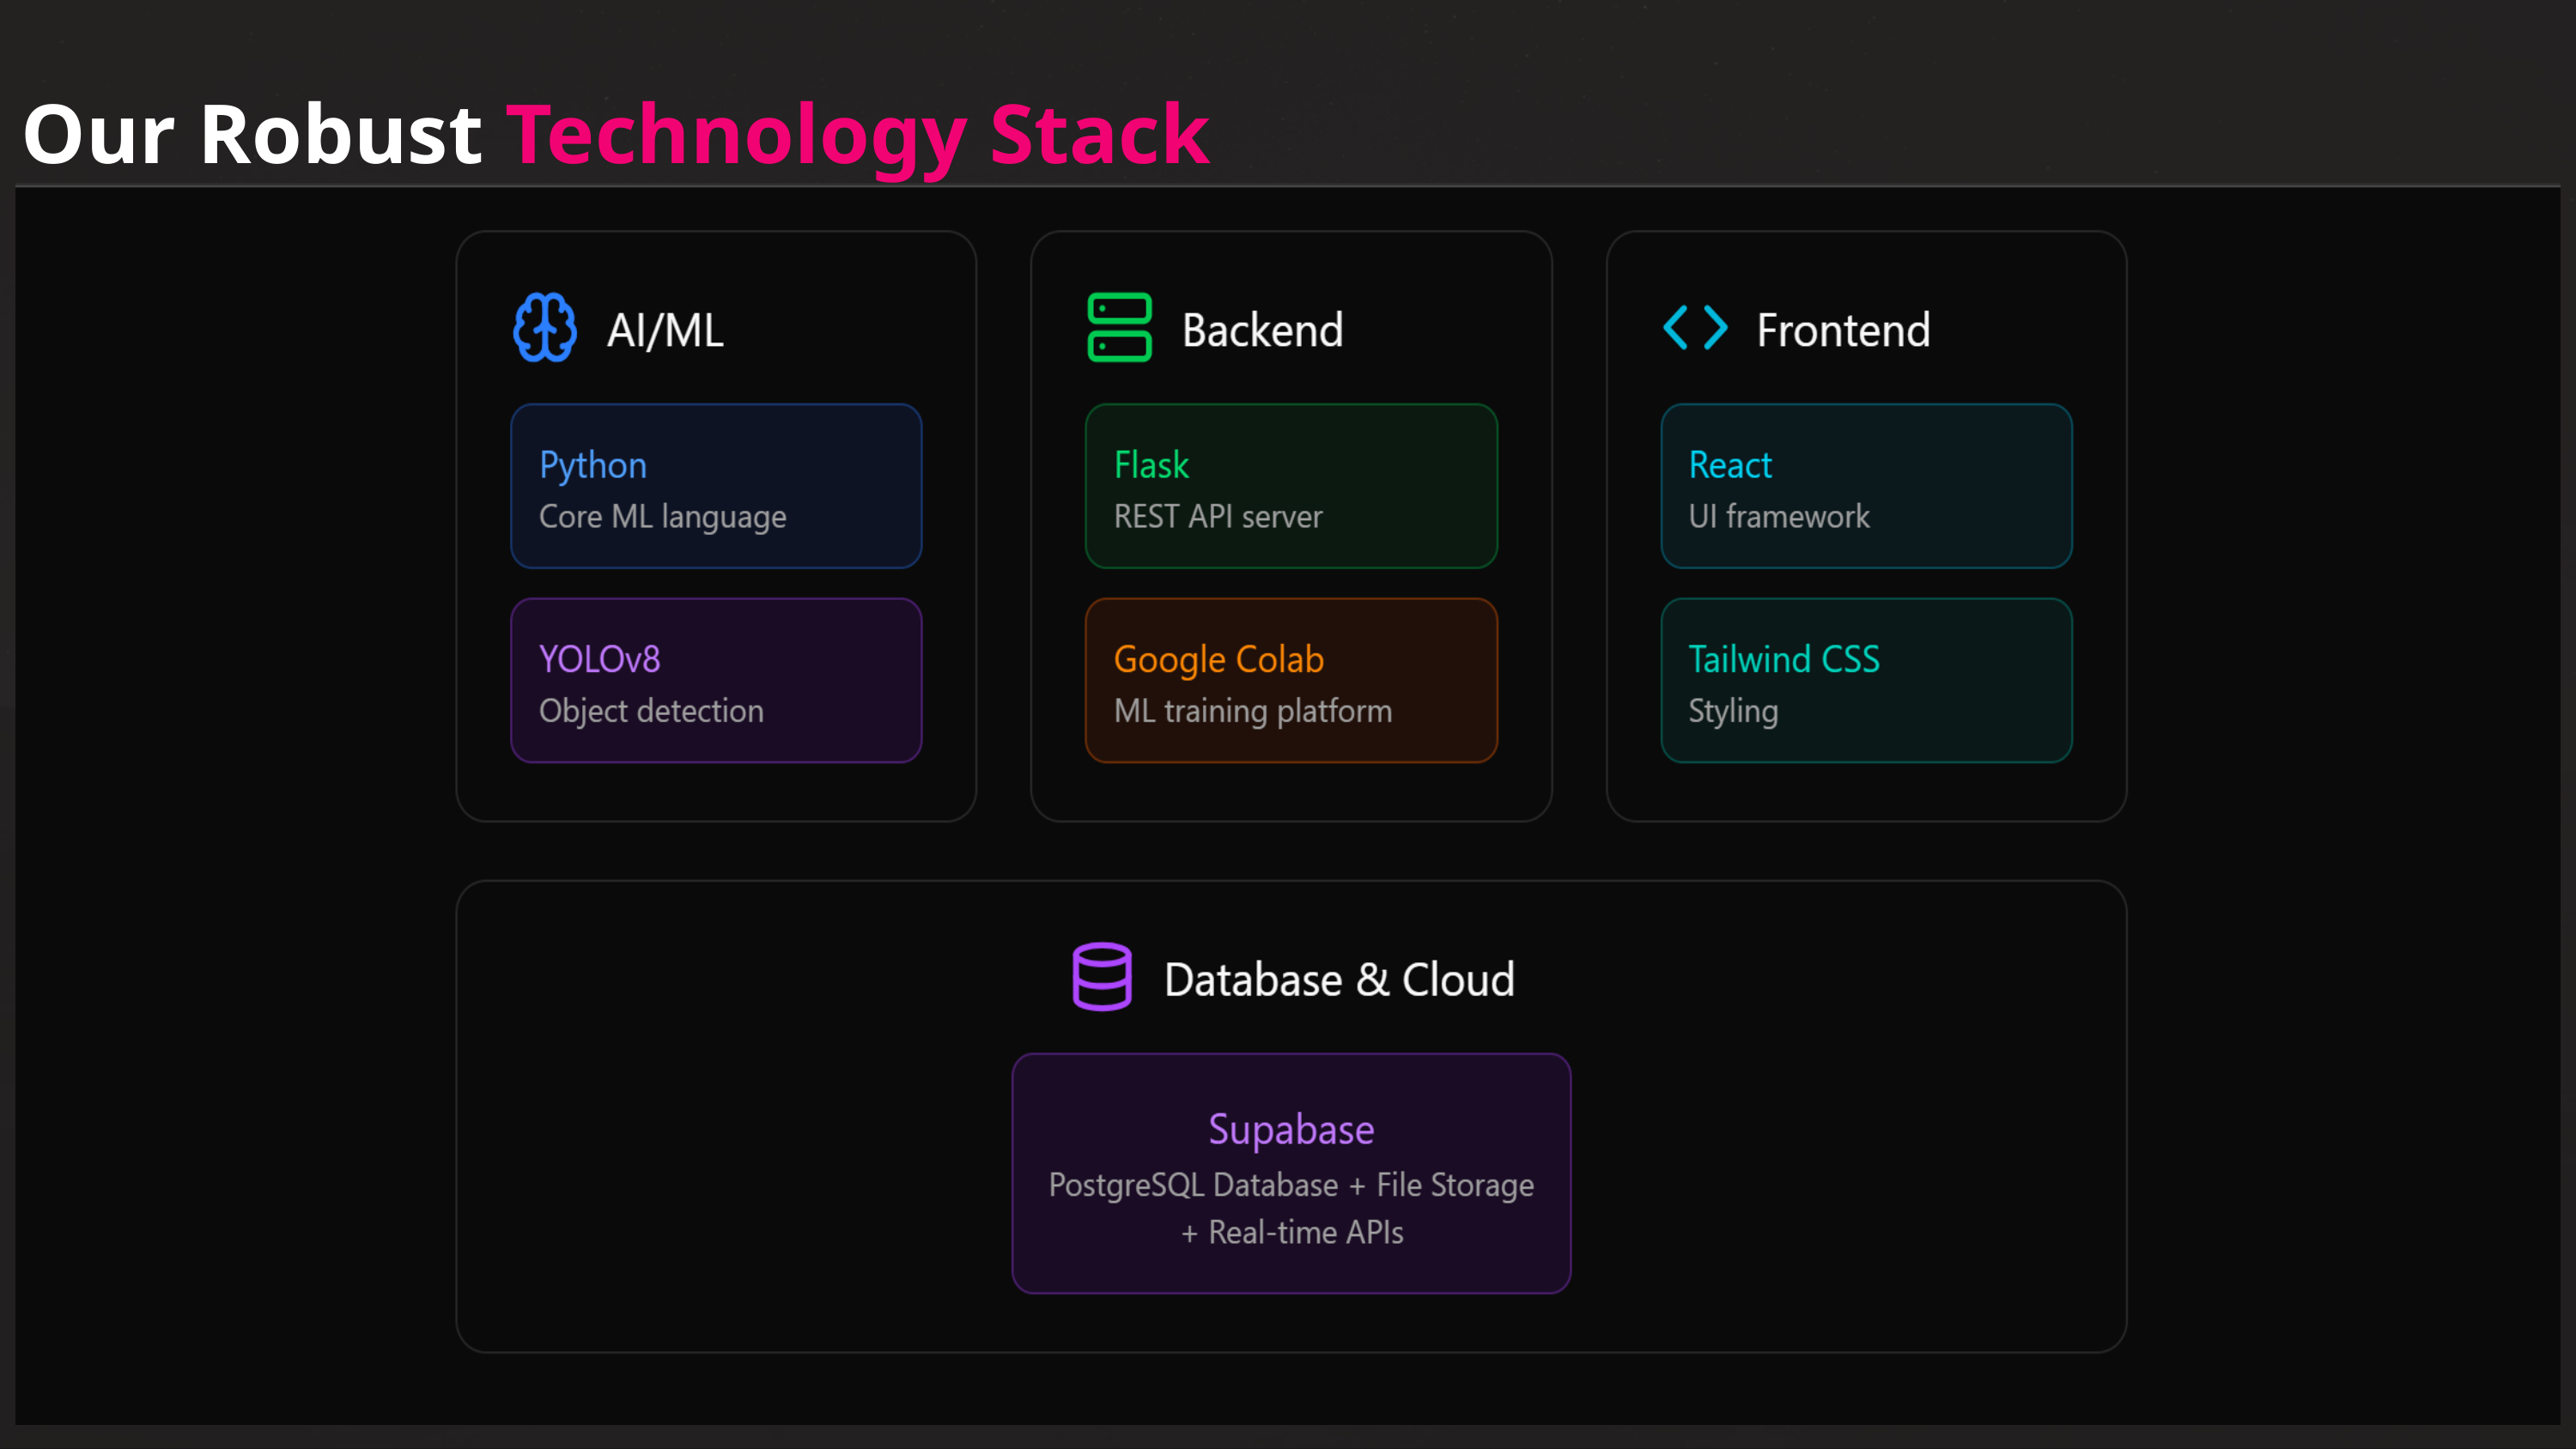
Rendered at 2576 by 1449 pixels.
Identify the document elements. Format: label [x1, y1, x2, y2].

picture [15, 183, 2561, 1426]
text_box [0, 0, 2576, 1449]
